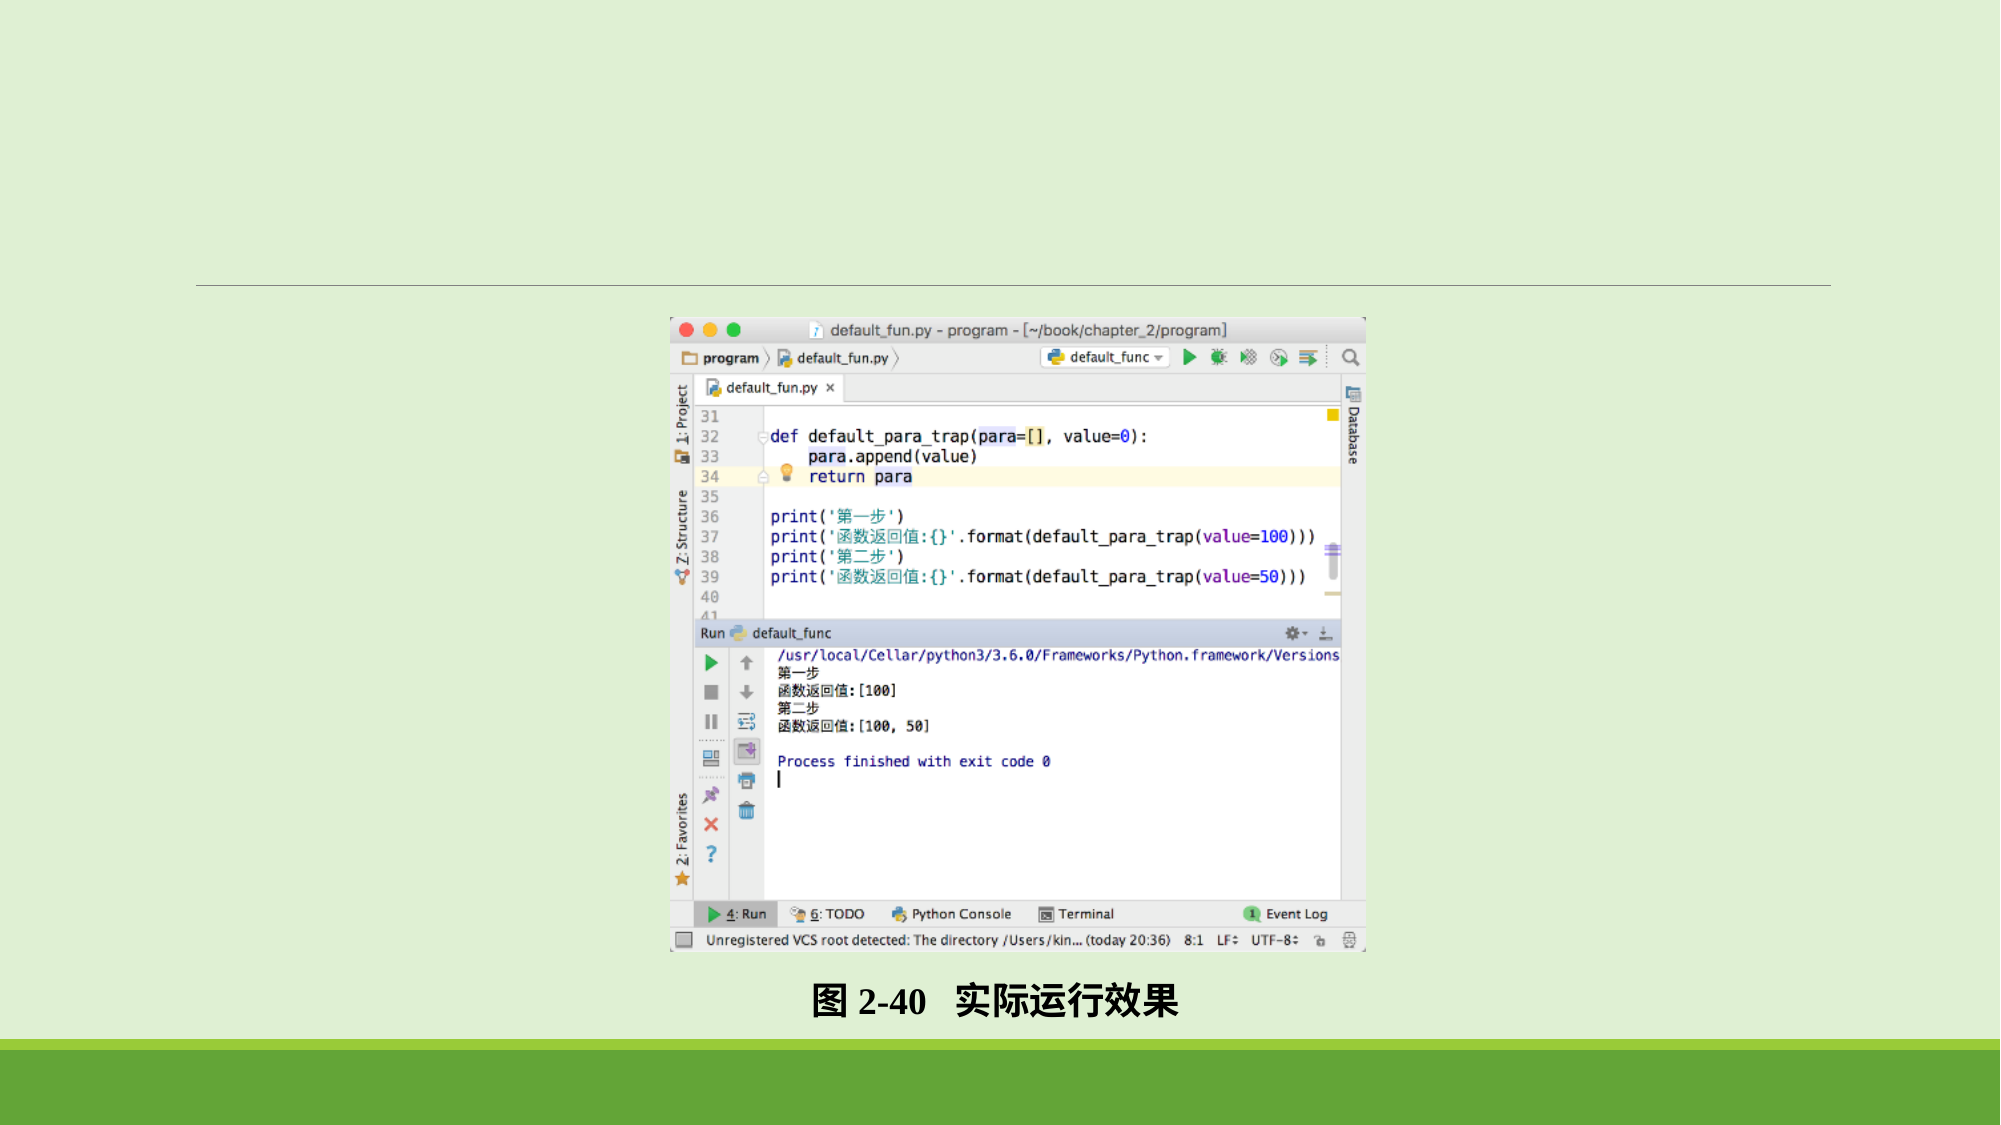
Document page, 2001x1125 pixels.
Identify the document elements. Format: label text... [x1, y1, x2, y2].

text_box 图2-40 实际运行效果 [796, 969, 1204, 1030]
picture [669, 316, 1366, 952]
